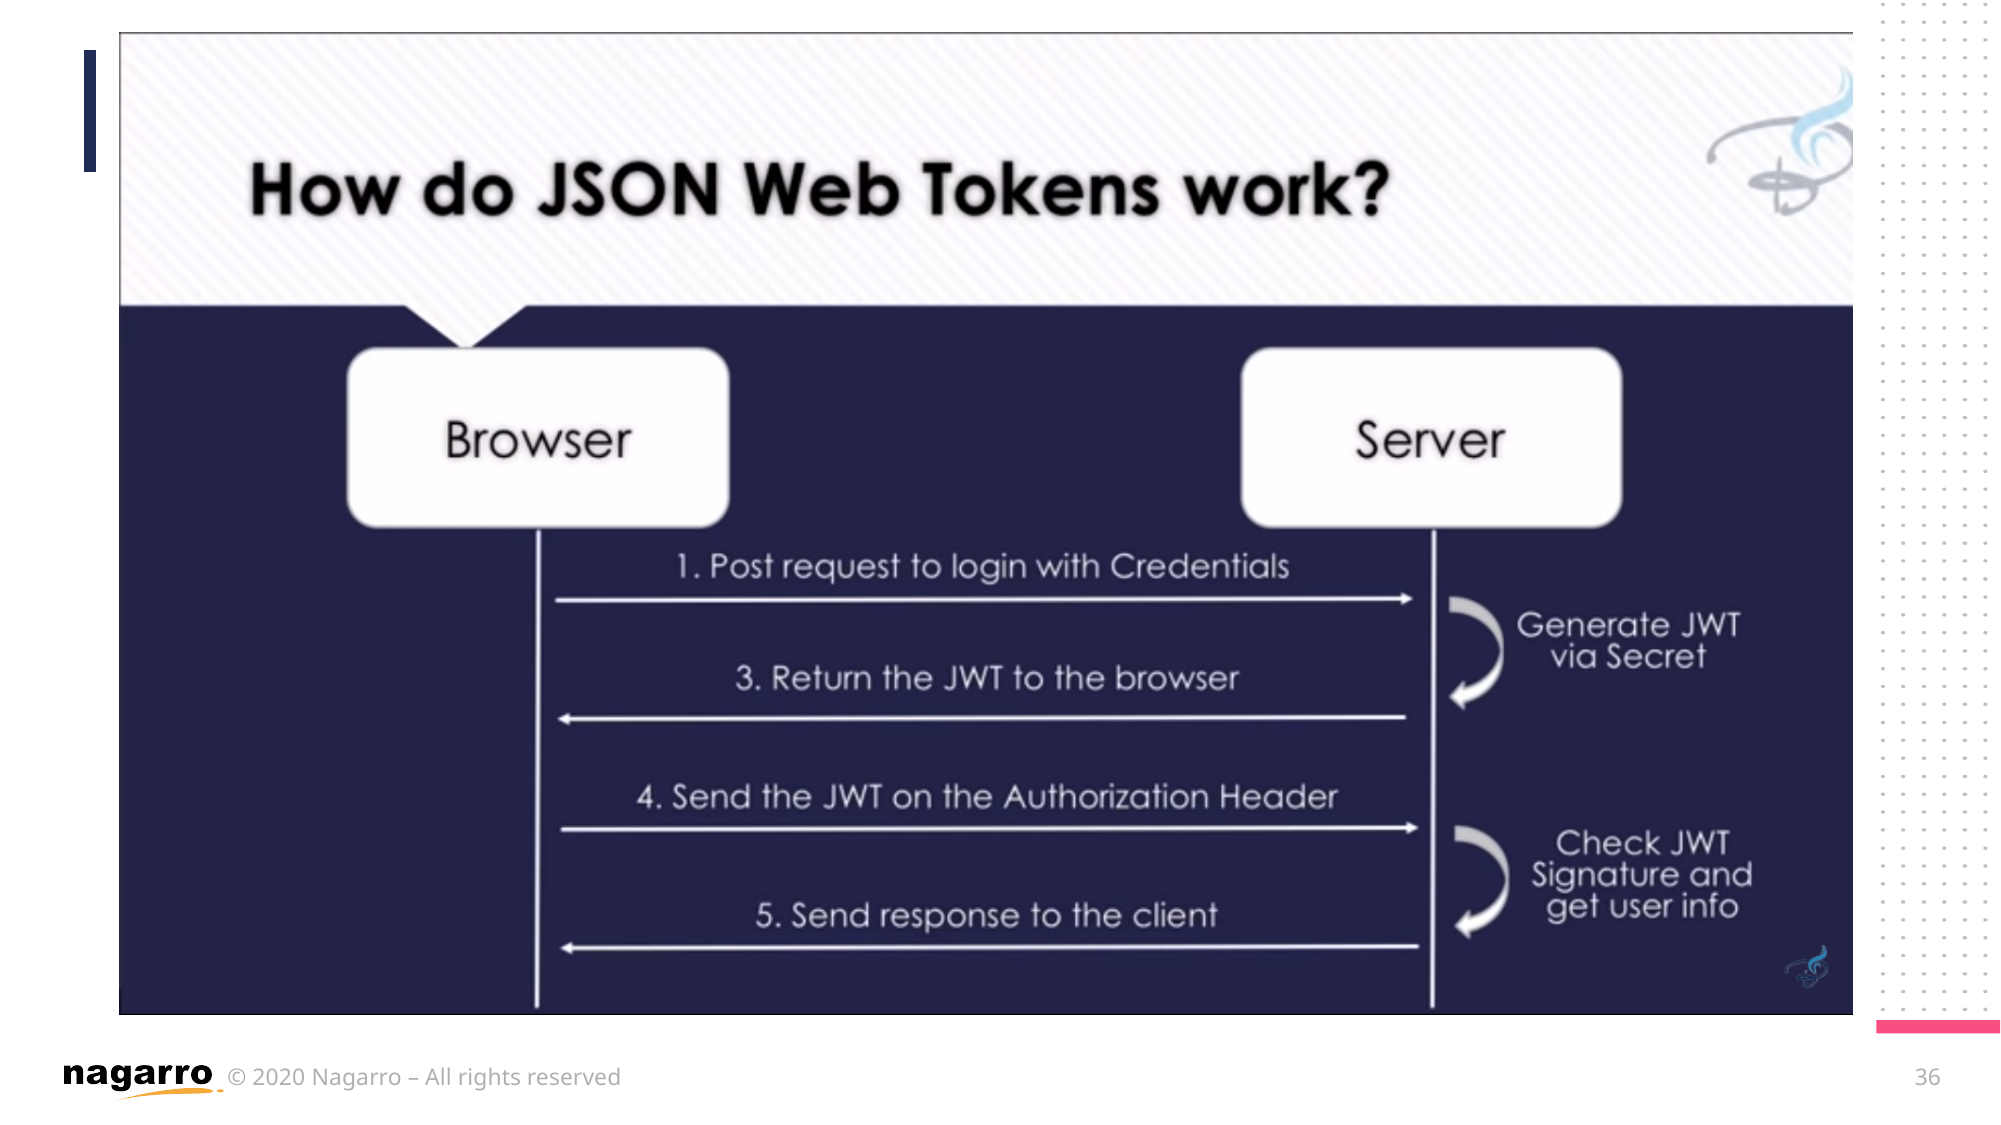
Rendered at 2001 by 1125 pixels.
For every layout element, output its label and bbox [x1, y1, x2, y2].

picture [1881, 0, 2000, 1020]
picture [64, 1065, 224, 1102]
picture [119, 32, 1853, 1015]
